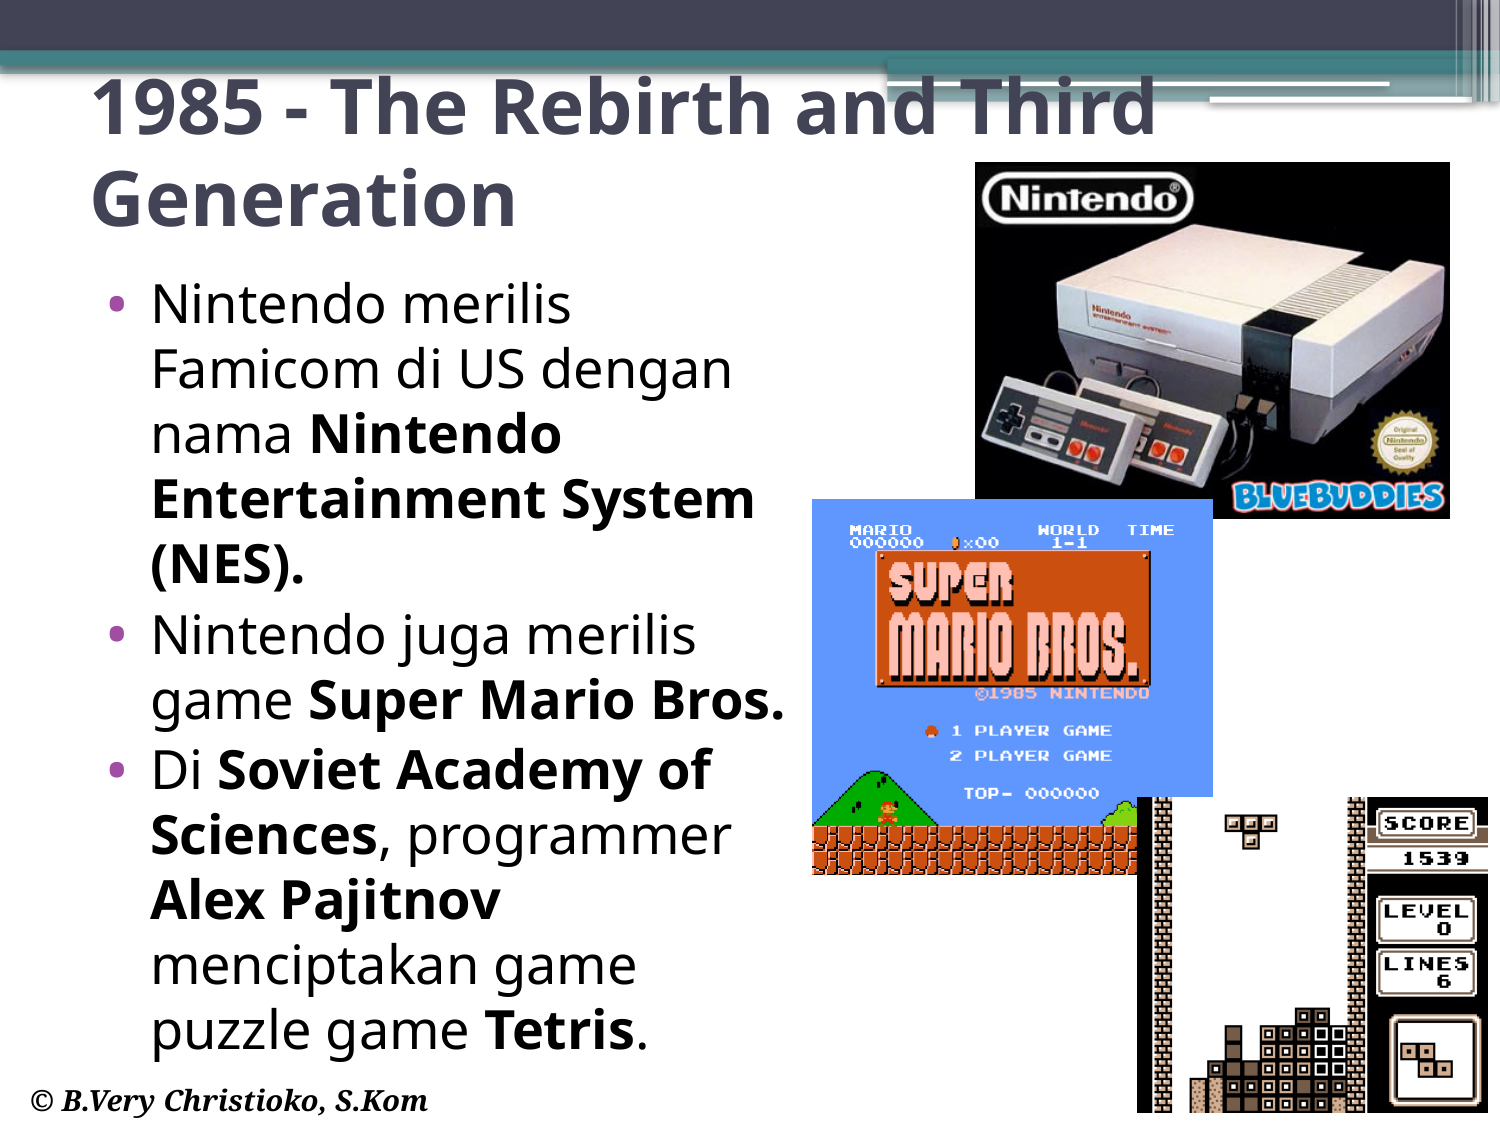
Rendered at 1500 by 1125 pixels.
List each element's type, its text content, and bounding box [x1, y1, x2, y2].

title 1985 - The Rebirth and Third Generation [75, 50, 1425, 250]
text_box © B.Very Christioko, S.Kom [15, 1074, 444, 1125]
picture [812, 162, 1488, 1113]
list Nintendo merilis Famicom di US dengan nama Nintendo Entertainment System (NES). Nintendo juga merilis game Super Mario Bros. Di Soviet Academy of Sciences, programmer Alex Pajitnov menciptakan game puzzle game Tetris. [75, 262, 825, 1079]
